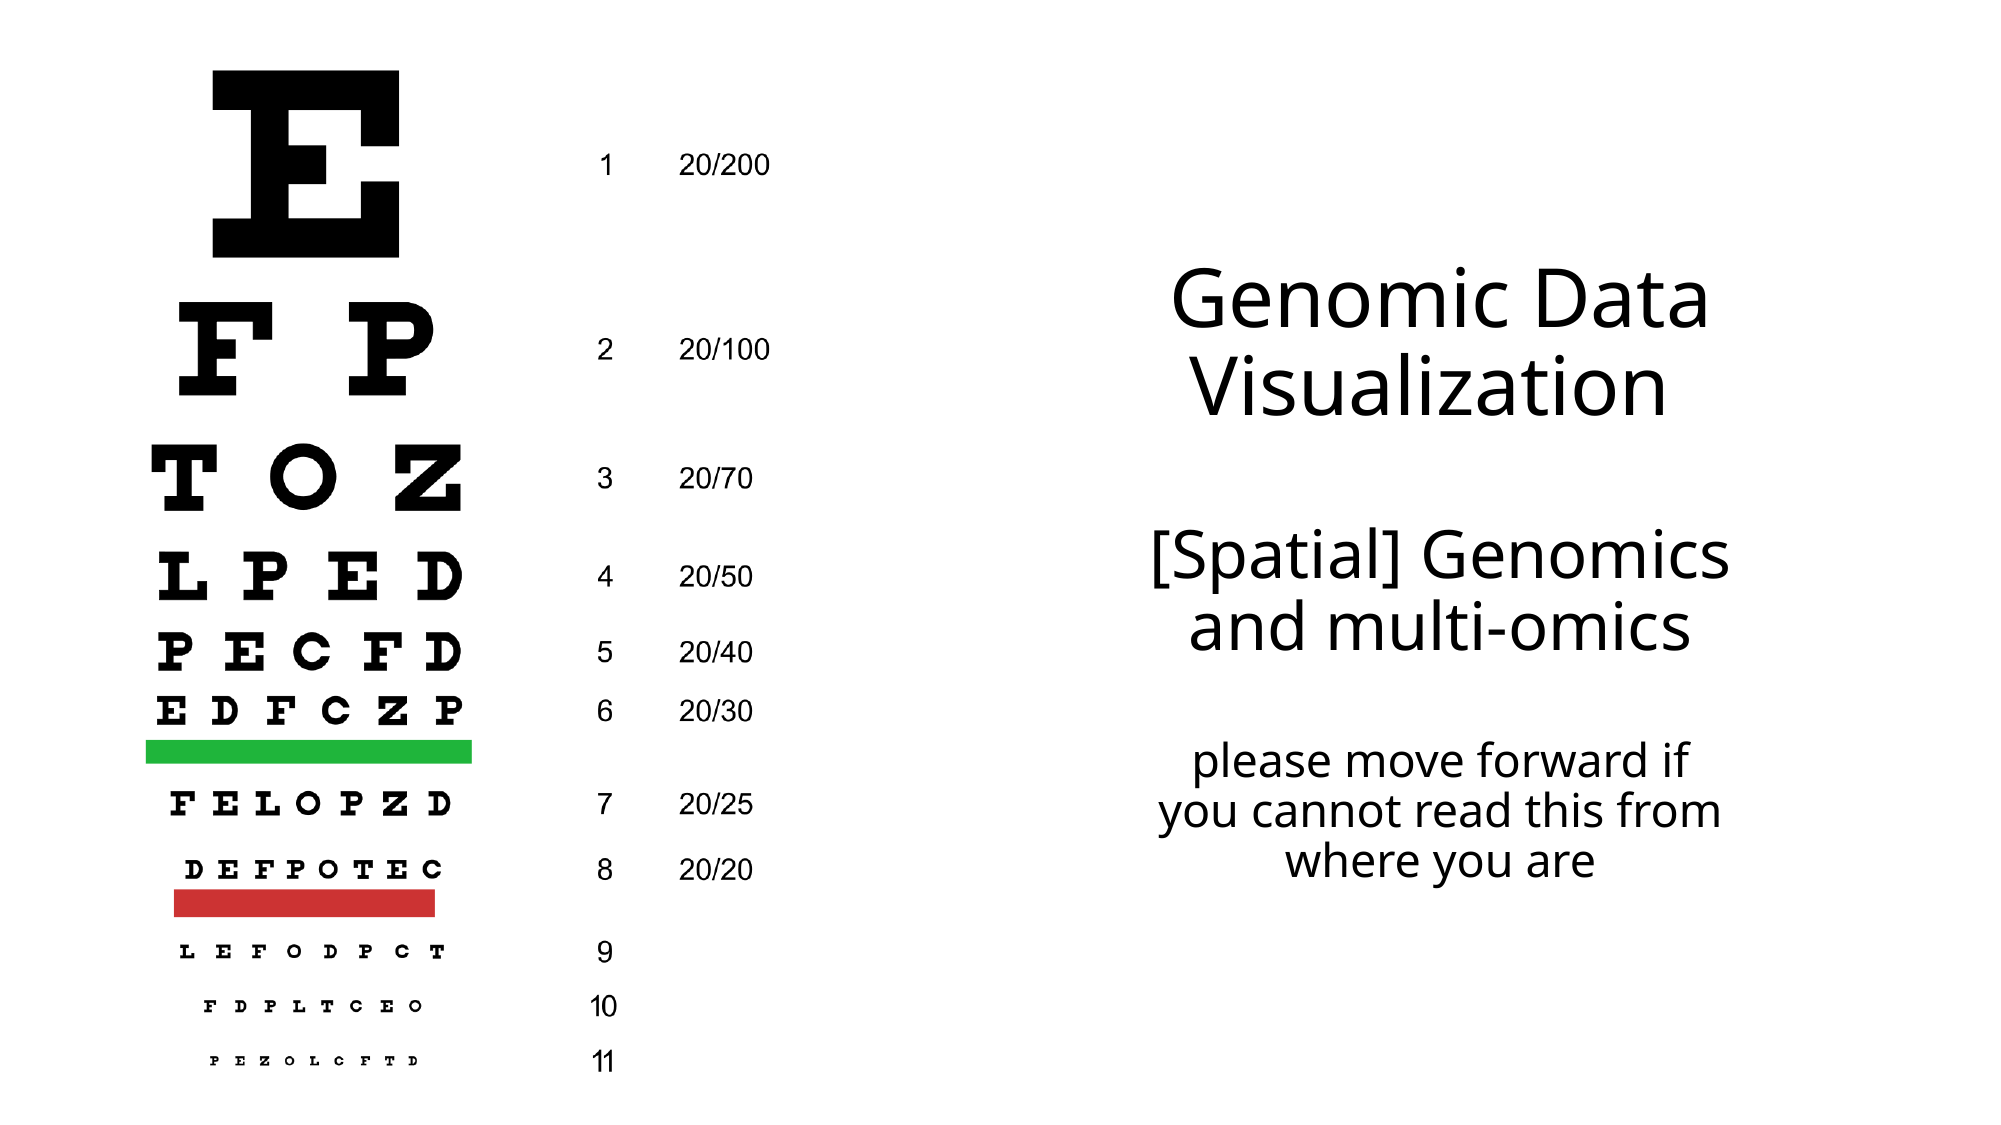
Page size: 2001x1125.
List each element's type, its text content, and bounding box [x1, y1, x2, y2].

picture [0, 0, 903, 1125]
text_box Genomic Data Visualization [Spatial] Genomics and multi-omics please move forward if you cannot read this from where you are [1131, 184, 1750, 896]
